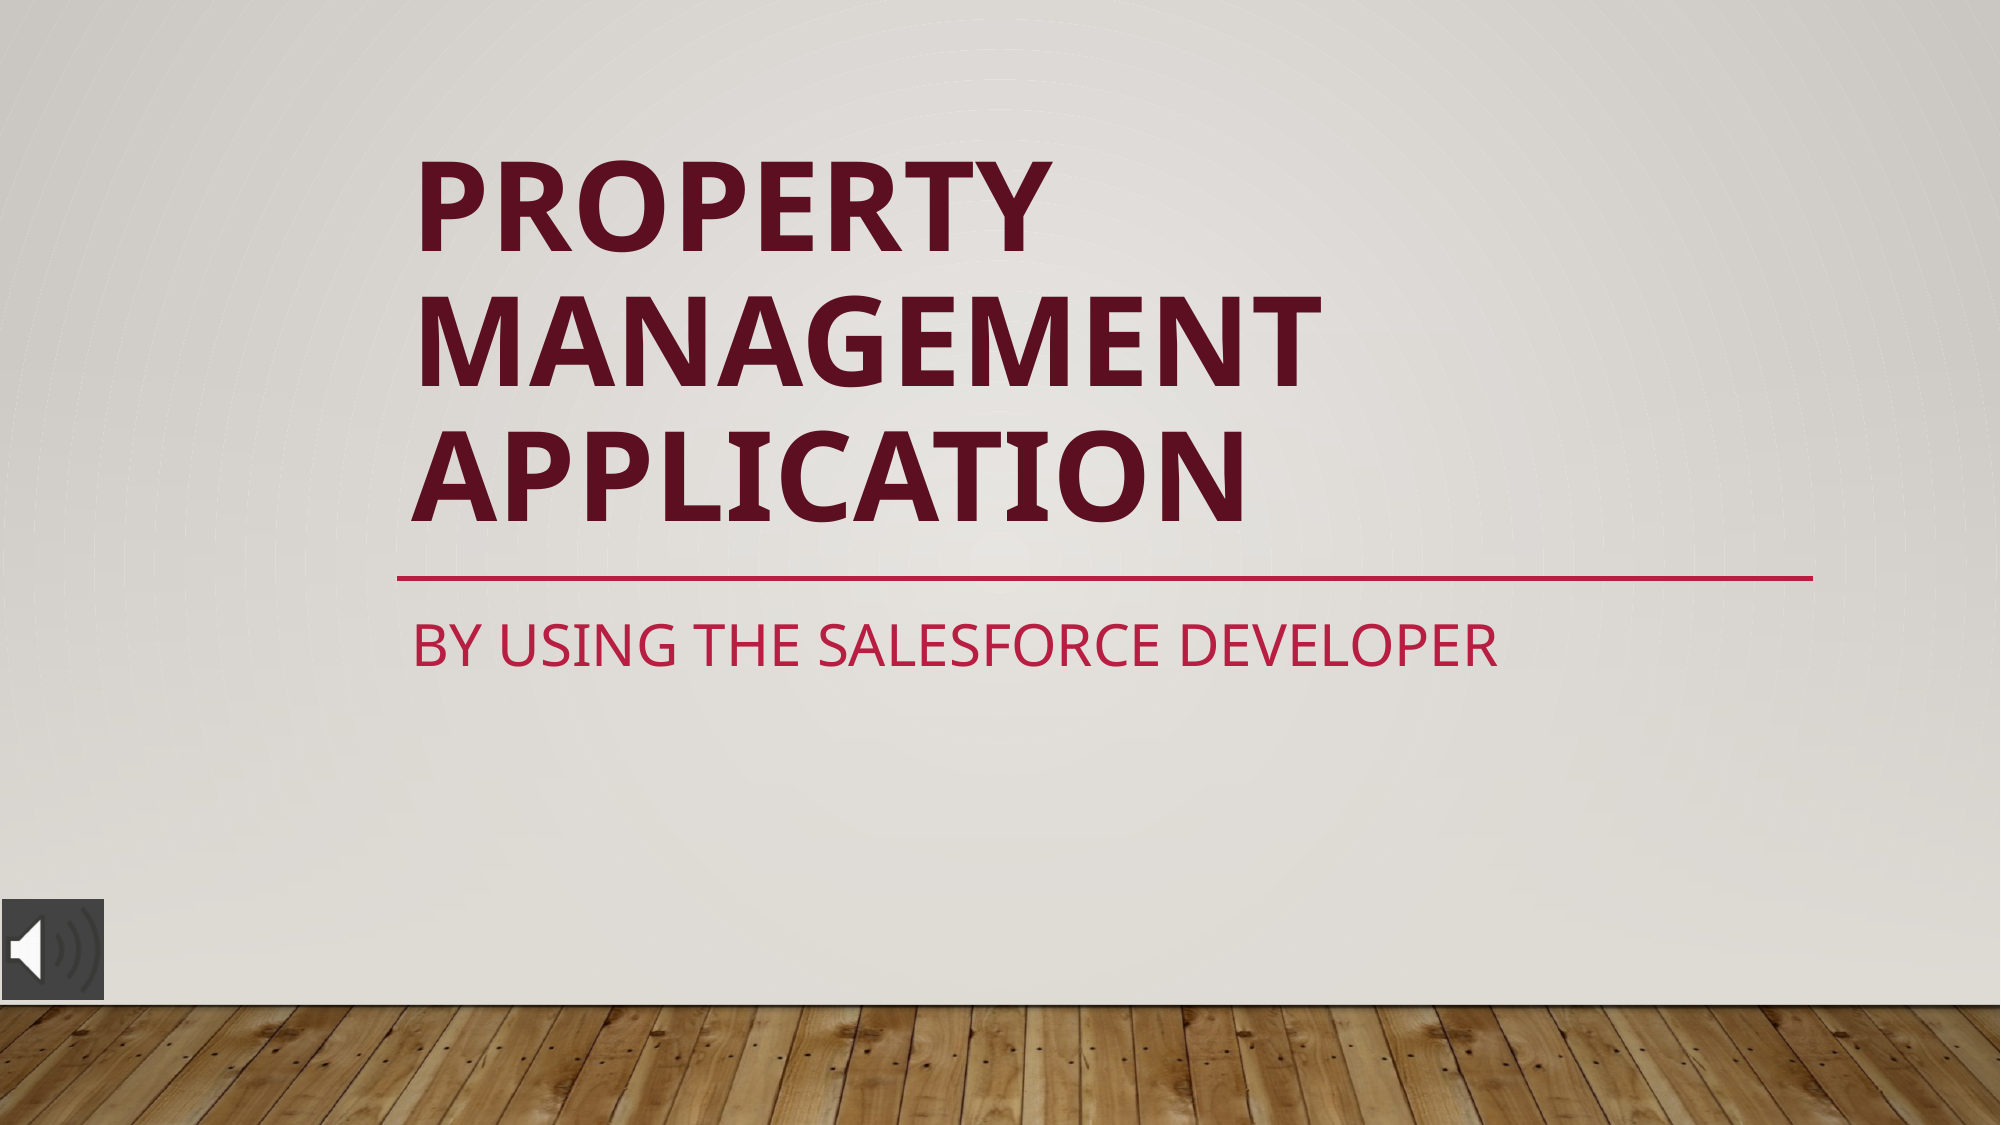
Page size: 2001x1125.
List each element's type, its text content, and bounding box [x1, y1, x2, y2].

picture [1, 897, 105, 1002]
title PROPERTY MANAGEMENT APPLICATION [396, 131, 1814, 549]
subtitle By using the Salesforce developer [396, 579, 1814, 740]
picture [0, 1005, 2000, 1125]
